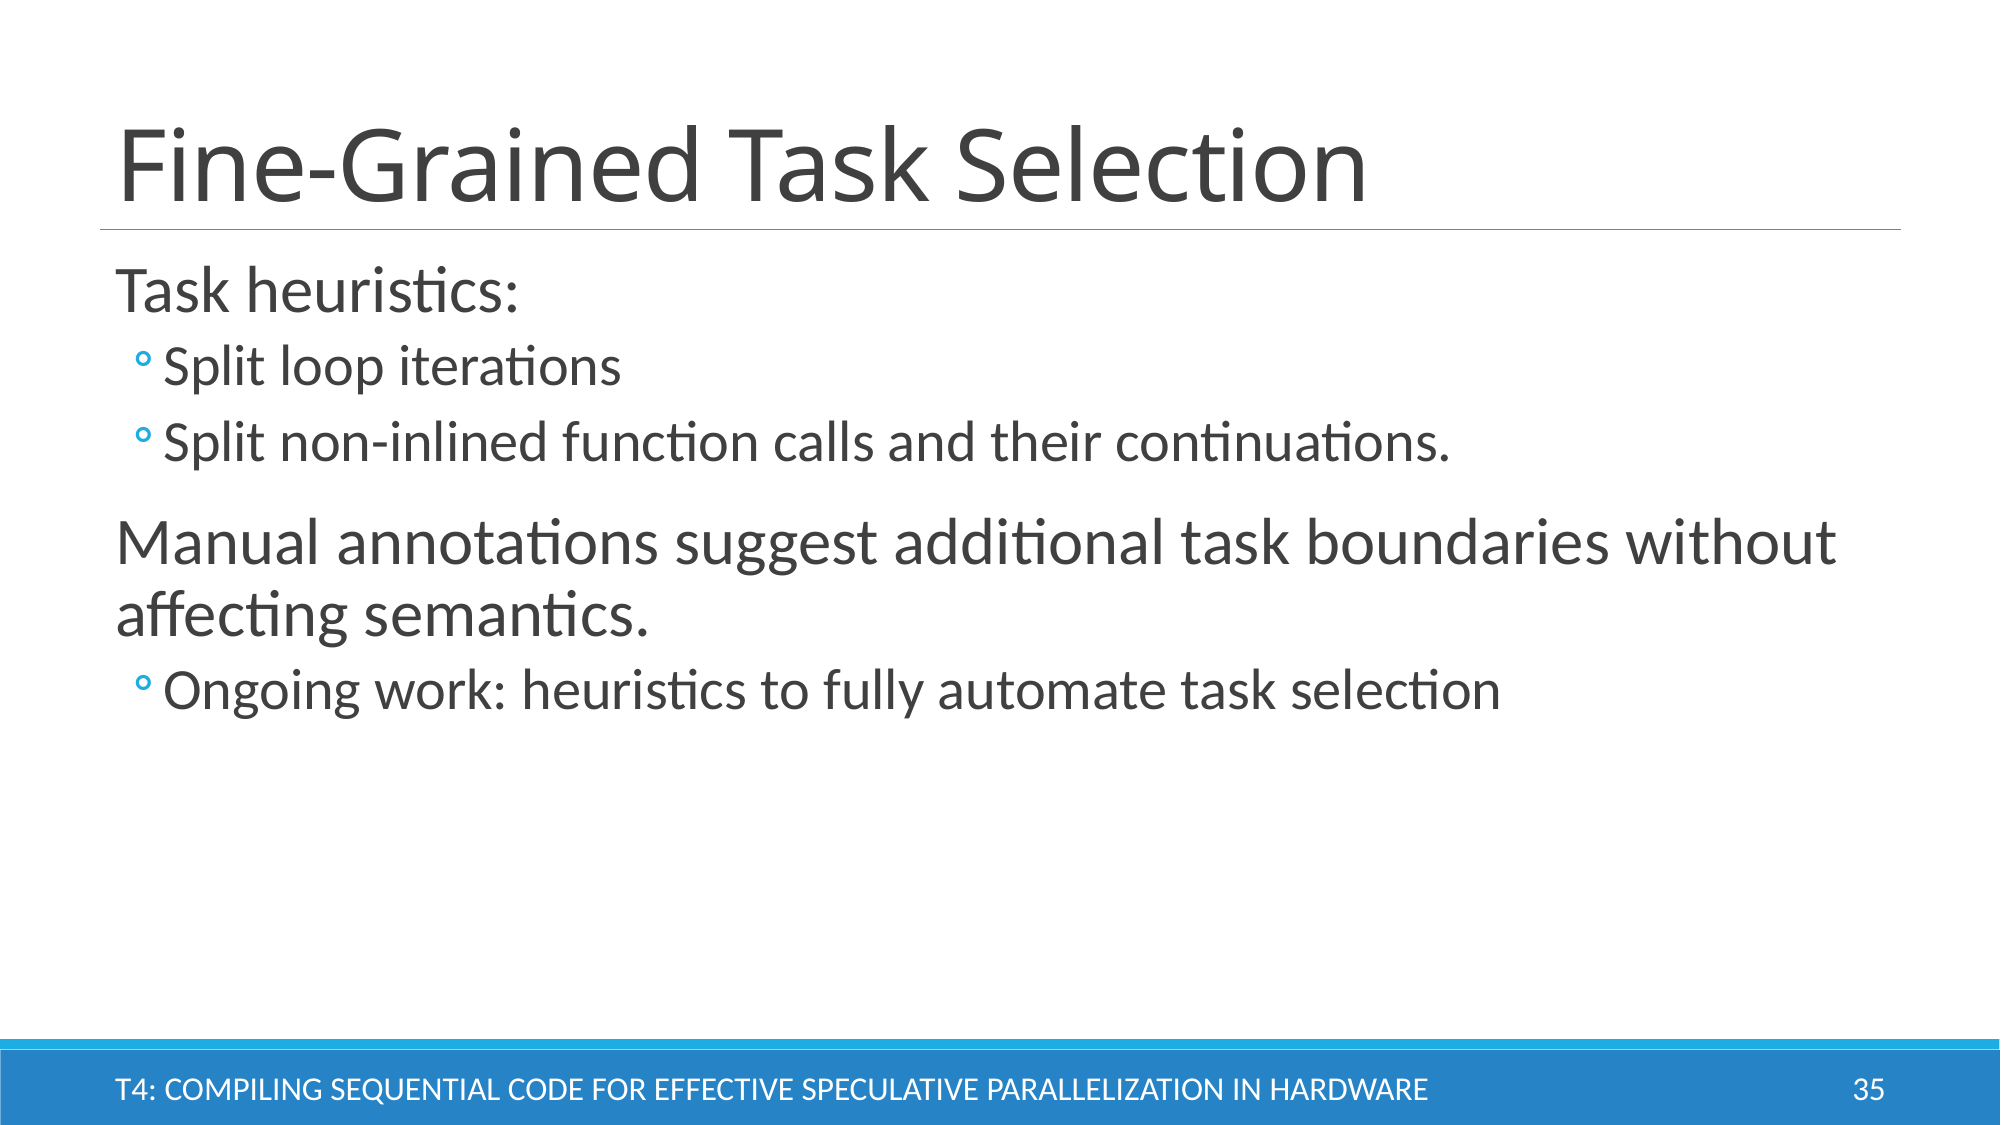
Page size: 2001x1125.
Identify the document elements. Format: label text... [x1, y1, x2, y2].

slide_number 35 [1685, 1057, 1901, 1118]
list Task heuristics: Split loop iterations Split non-inlined function calls and their continuations. Manual annotations suggest additional task boundaries without affecting semantics. Ongoing work: heuristics to fully automate task selection [100, 247, 1901, 1006]
title Fine-Grained Task Selection [100, 81, 1901, 230]
footer T4: Compiling Sequential Code for Effective Speculative Parallelization in Hardware [100, 1057, 1505, 1118]
